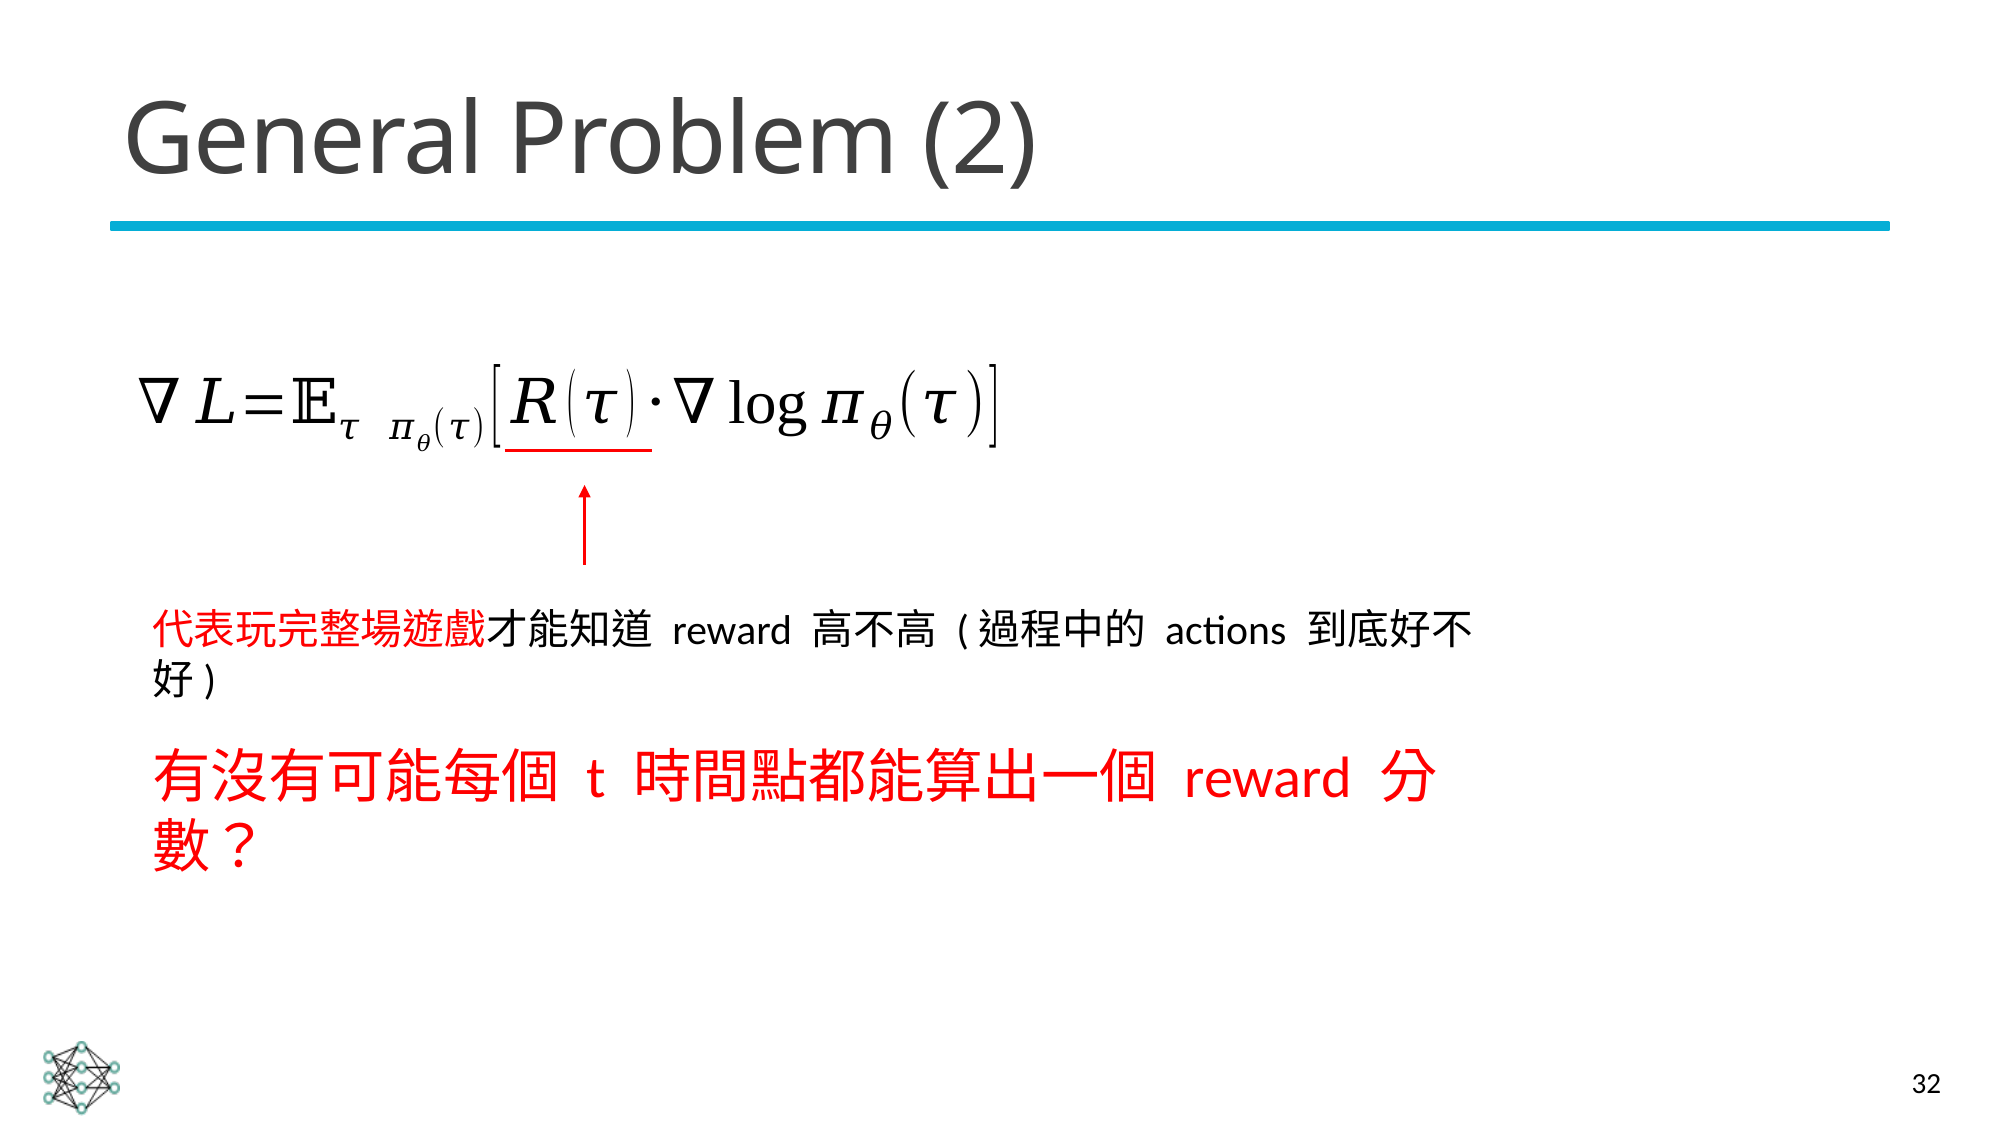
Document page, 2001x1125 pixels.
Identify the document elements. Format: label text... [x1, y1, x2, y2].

picture [43, 1041, 120, 1116]
text_box 代表玩完整場遊戲才能知道 reward 高不高 (過程中的 actions 到底好不好) [137, 595, 1503, 710]
text_box 有沒有可能每個 t 時間點都能算出一個 reward 分數？ [137, 732, 1503, 887]
title General Problem (2) [107, 58, 1899, 228]
slide_number 32 [1740, 1052, 1957, 1113]
